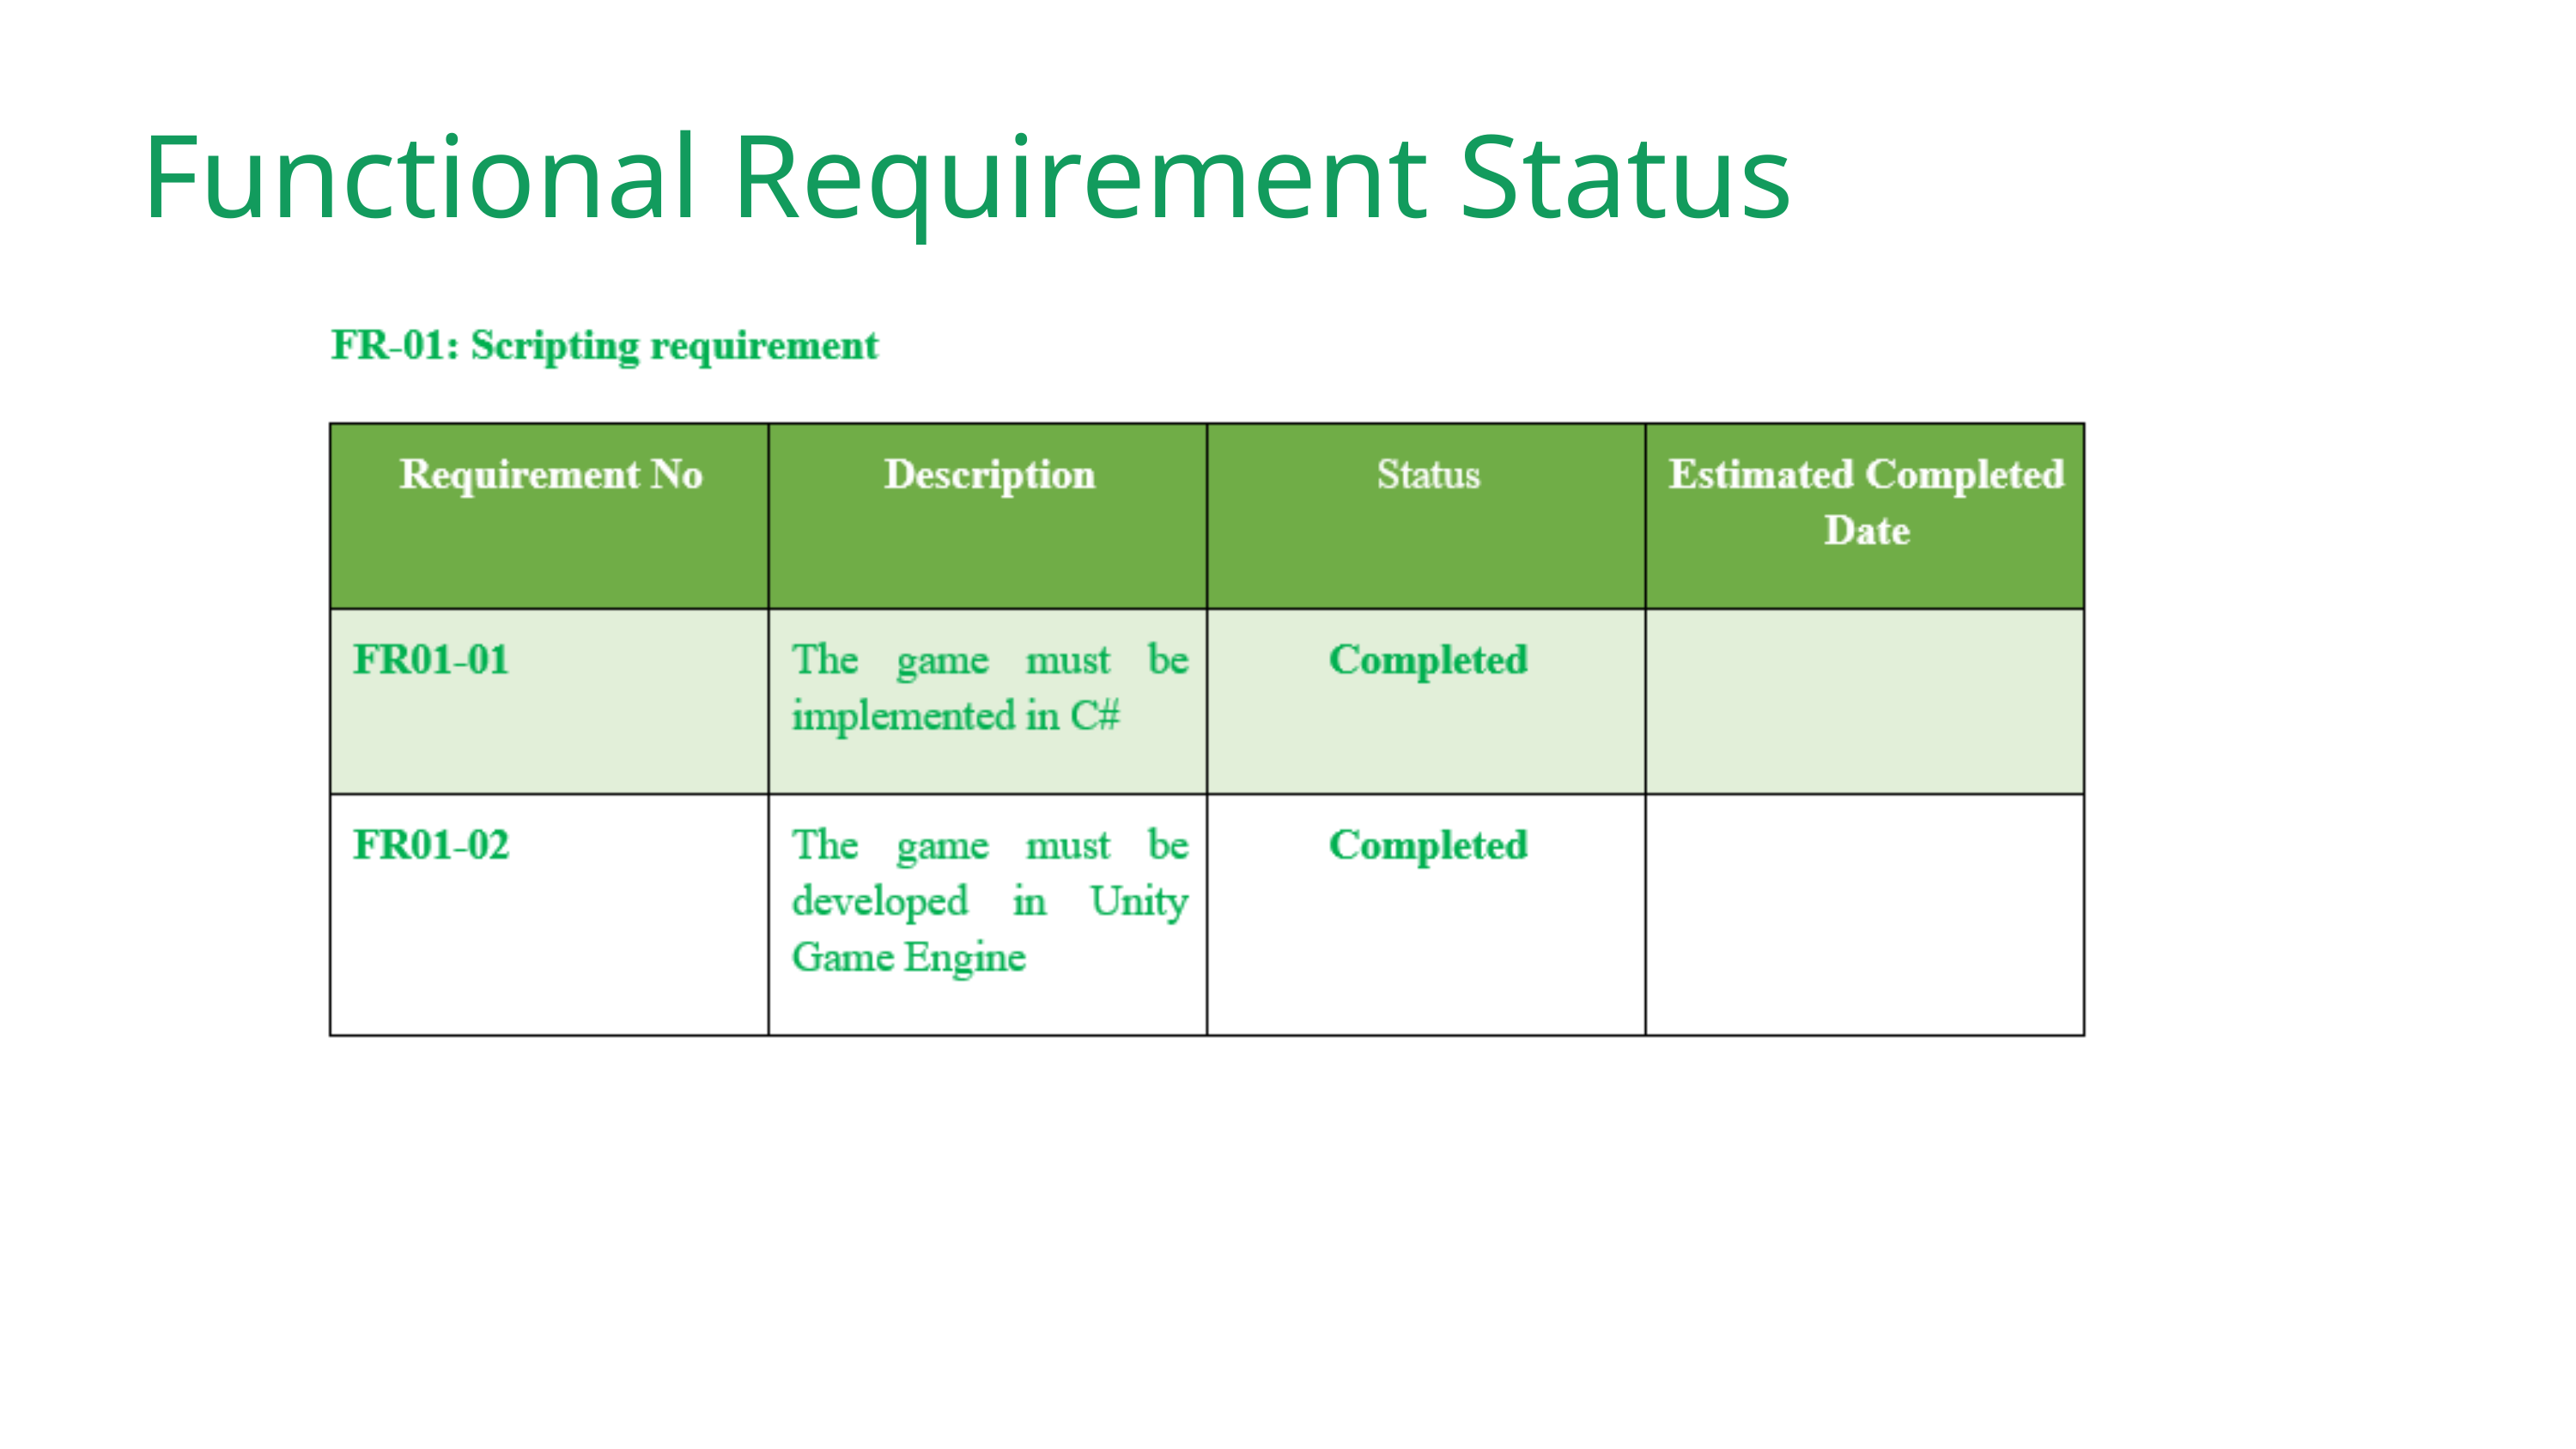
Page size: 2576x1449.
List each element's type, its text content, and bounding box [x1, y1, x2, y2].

text_box Functional Requirement Status [64, 80, 1871, 241]
picture [300, 313, 2140, 1079]
